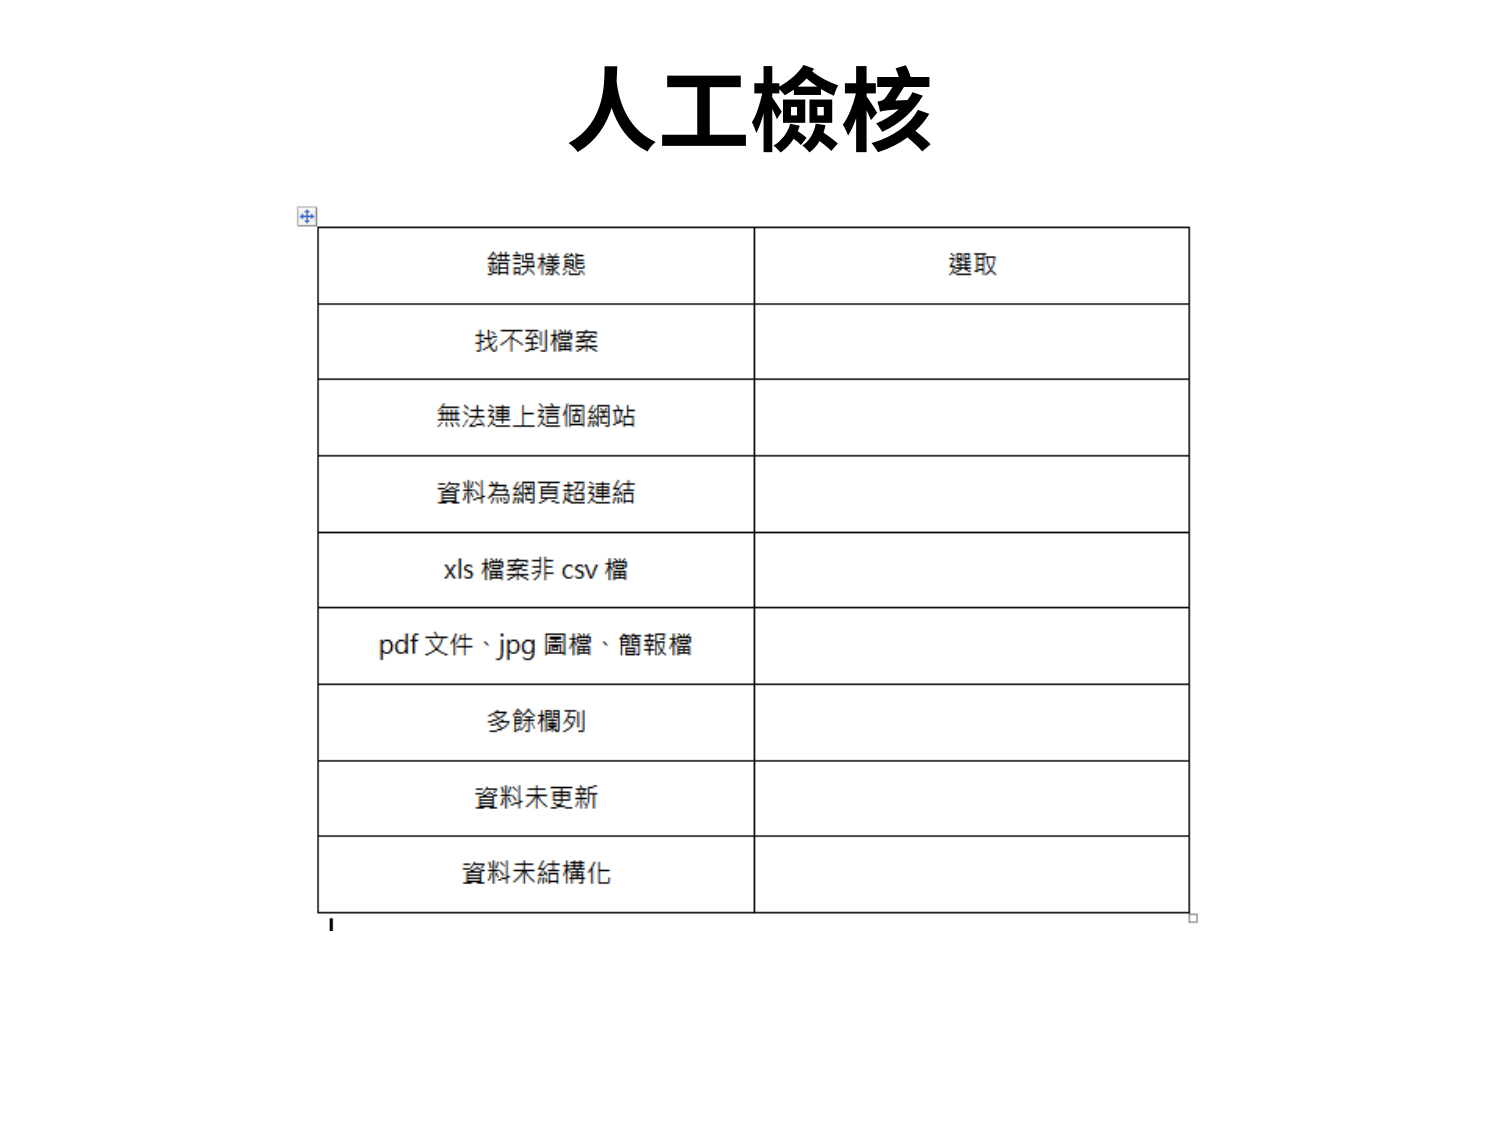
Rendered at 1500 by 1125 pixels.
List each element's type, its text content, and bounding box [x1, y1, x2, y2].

text_box 人工檢核 [74, 45, 1425, 233]
picture [280, 194, 1220, 931]
